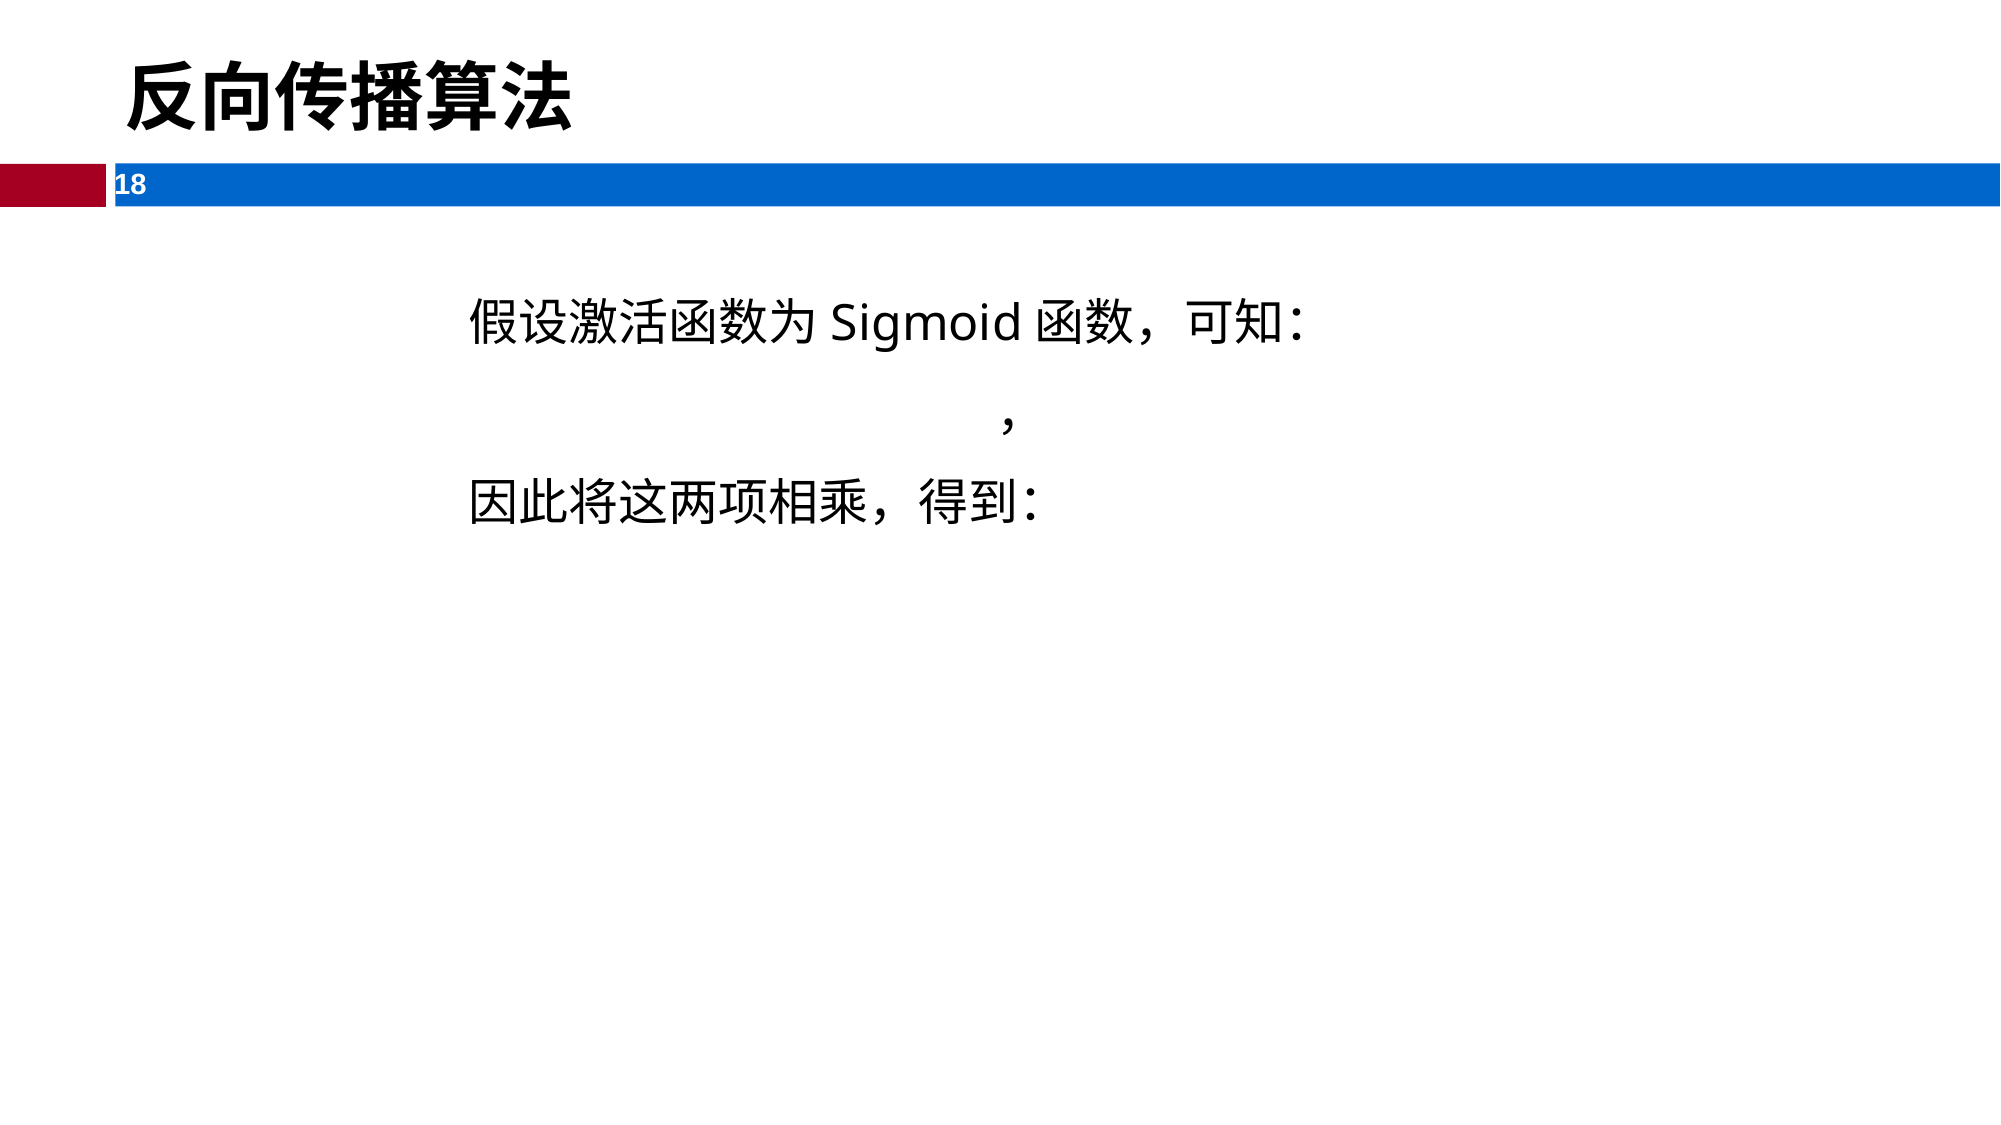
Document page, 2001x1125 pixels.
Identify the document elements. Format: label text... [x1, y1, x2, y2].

title 反向传播算法 [109, 38, 2000, 150]
